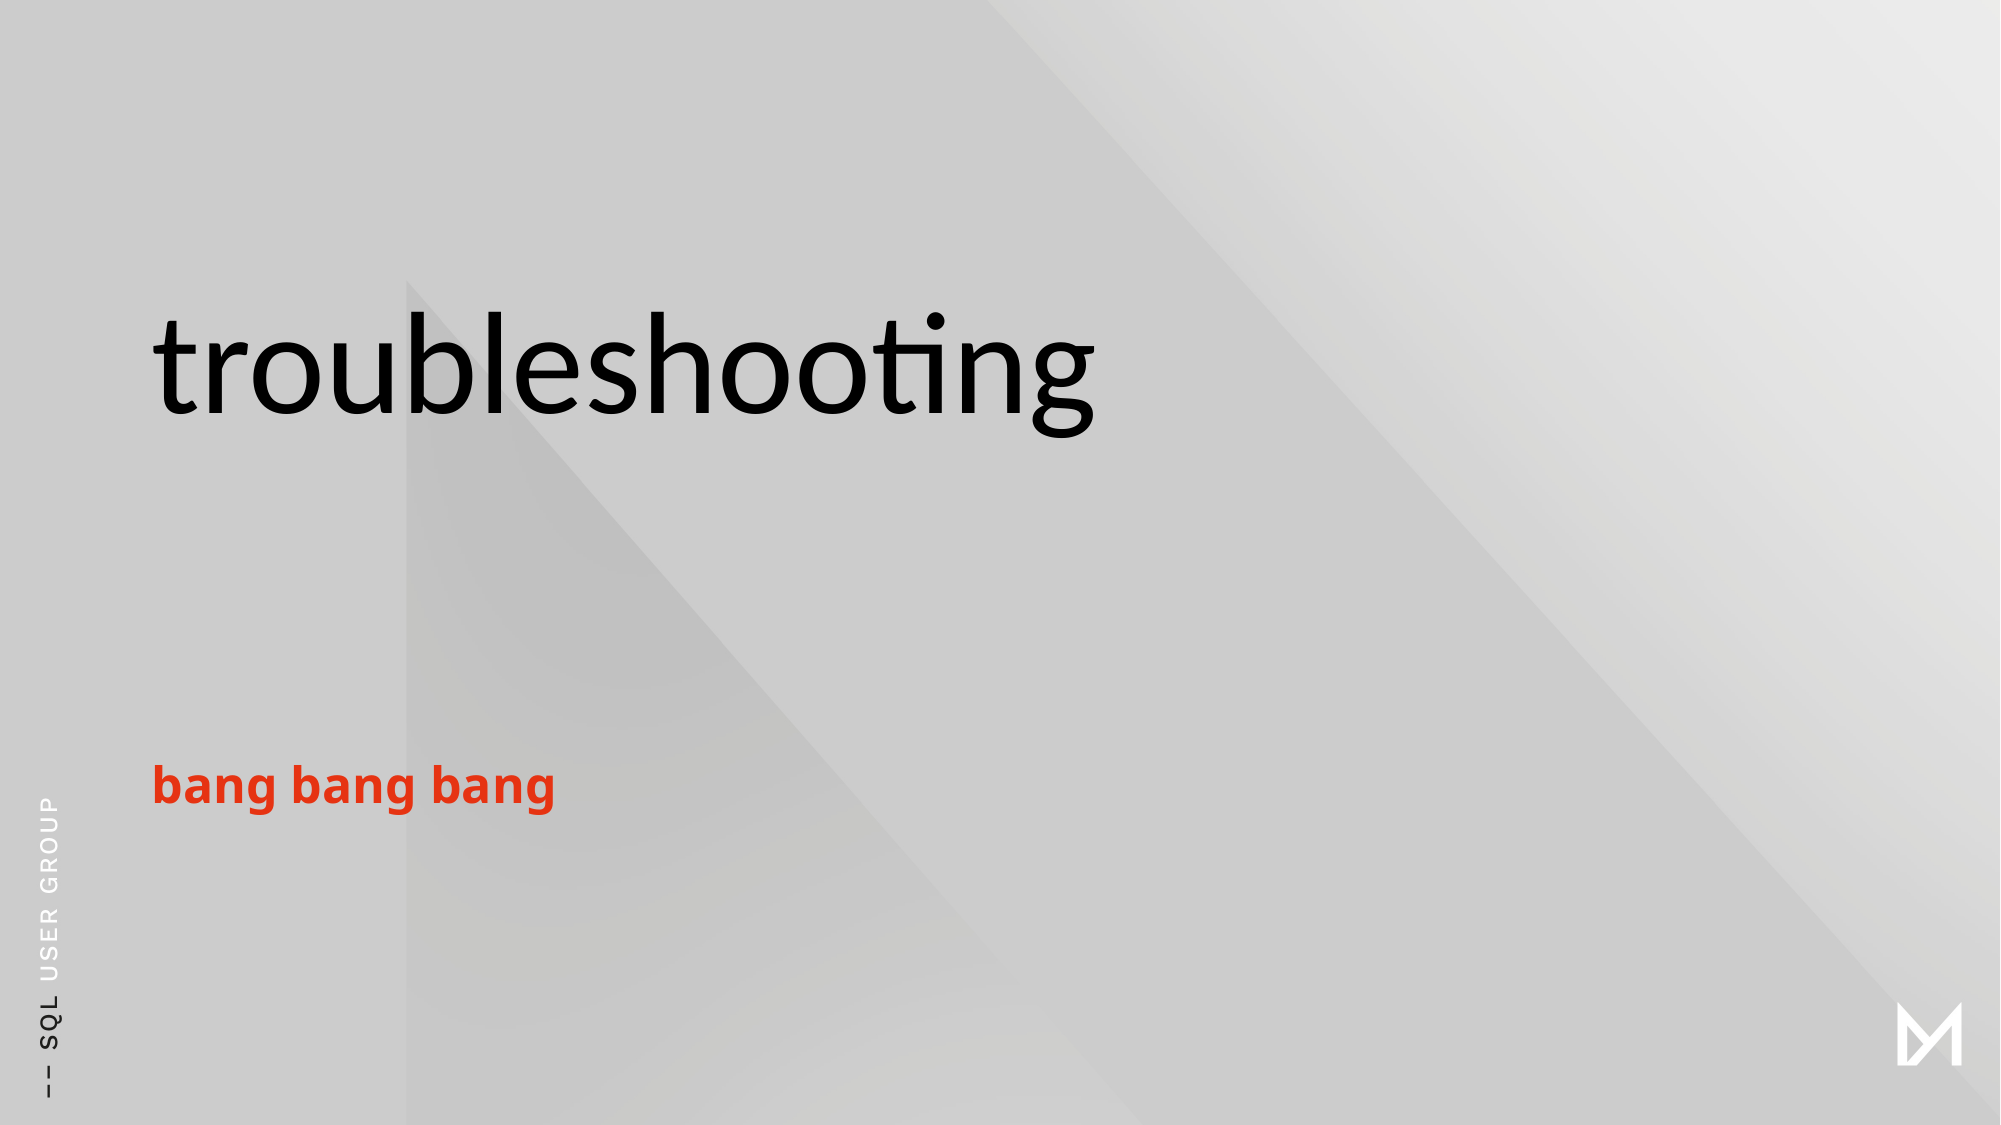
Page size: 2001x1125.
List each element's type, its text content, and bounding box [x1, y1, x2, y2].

picture [0, 0, 2001, 1125]
title troubleshooting [136, 280, 1862, 749]
list bang bang bang [136, 752, 1862, 999]
